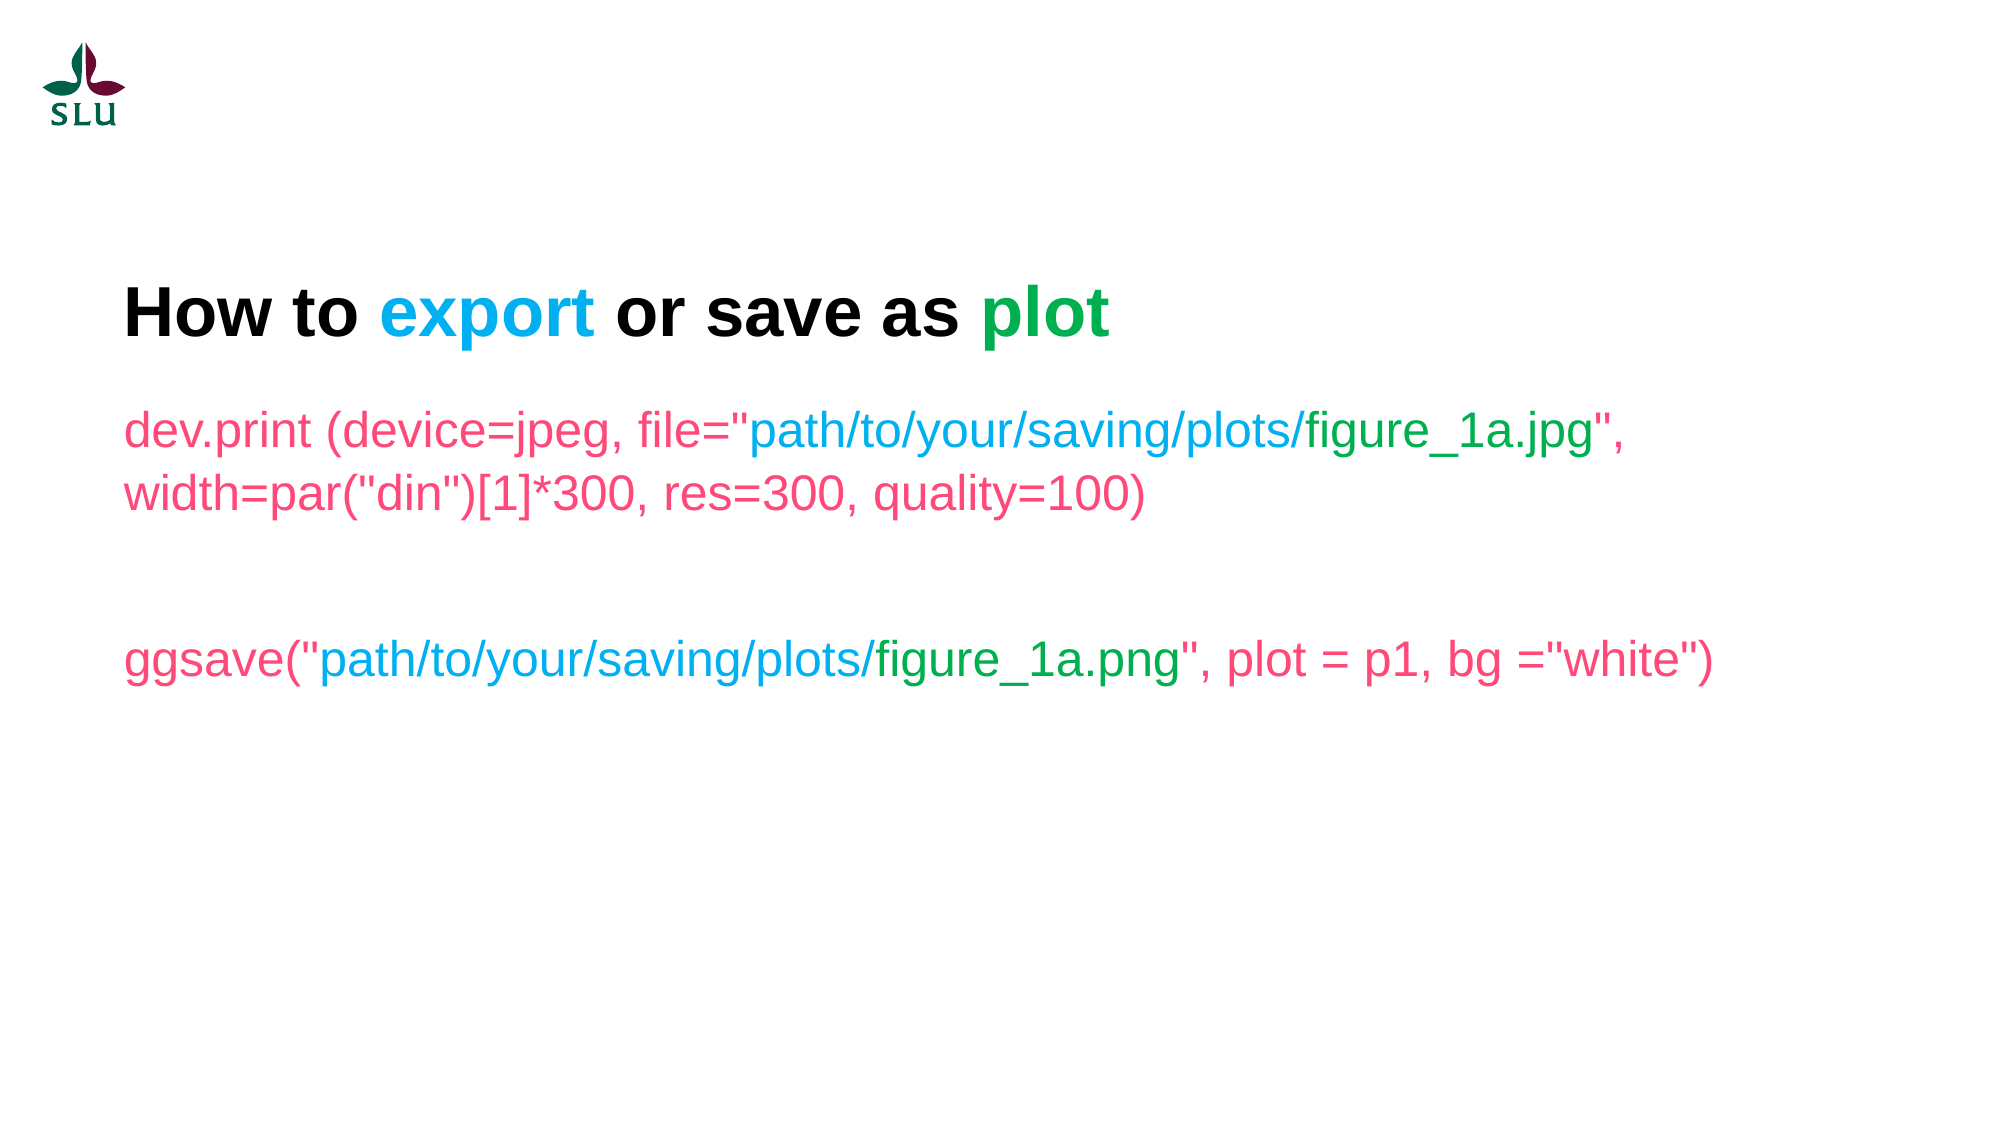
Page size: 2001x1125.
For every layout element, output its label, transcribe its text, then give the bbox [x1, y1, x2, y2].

list dev.print (device=jpeg, file="path/to/your/saving/plots/figure_1a.jpg", width=par("din")[1]*300, res=300, quality=100) ggsave("path/to/your/saving/plots/figure_1a.png", plot = p1, bg ="white") [123, 394, 1872, 999]
title How to export or save as plot [123, 201, 1870, 351]
